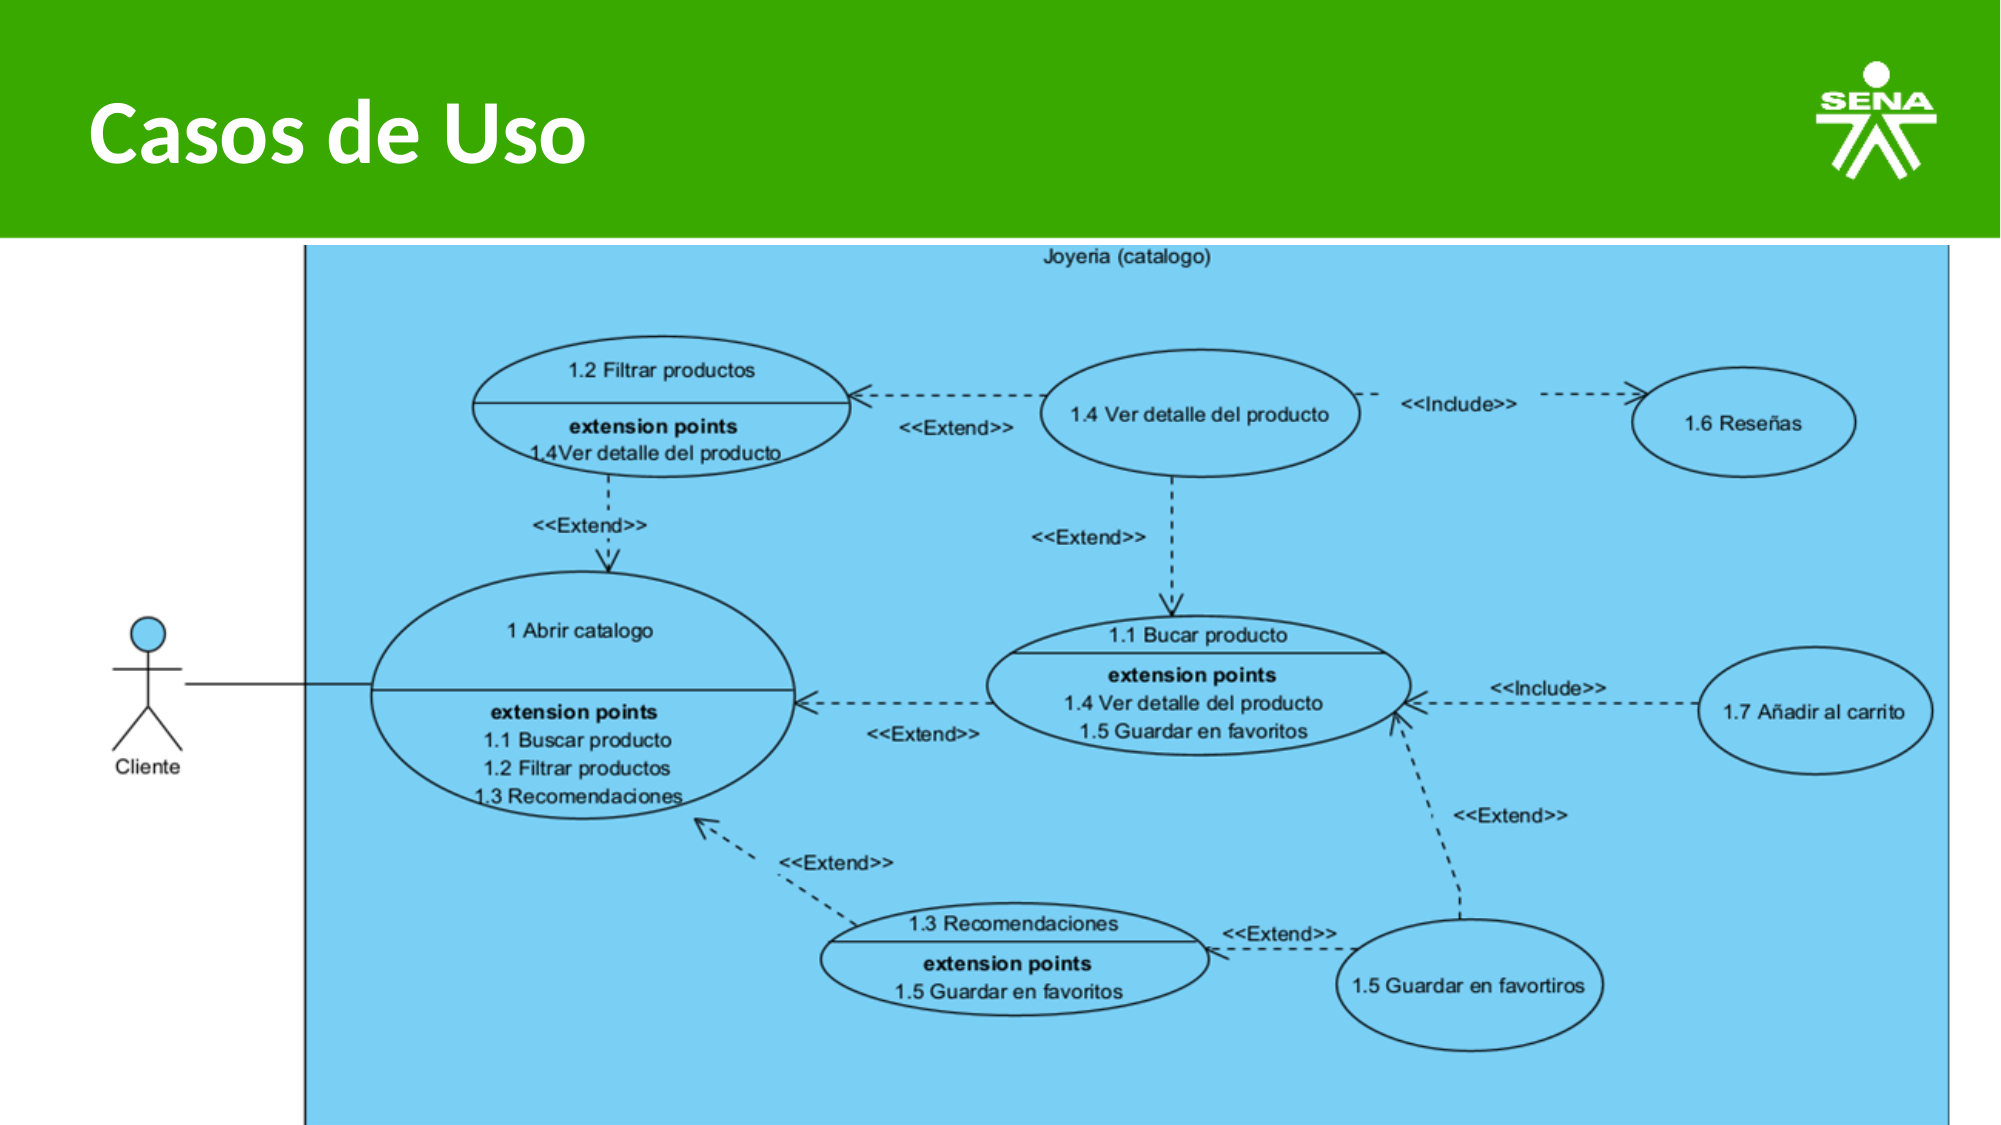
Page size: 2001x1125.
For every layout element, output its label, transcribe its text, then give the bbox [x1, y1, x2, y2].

title Casos de Uso [74, 18, 1800, 236]
picture [0, 0, 2001, 1125]
